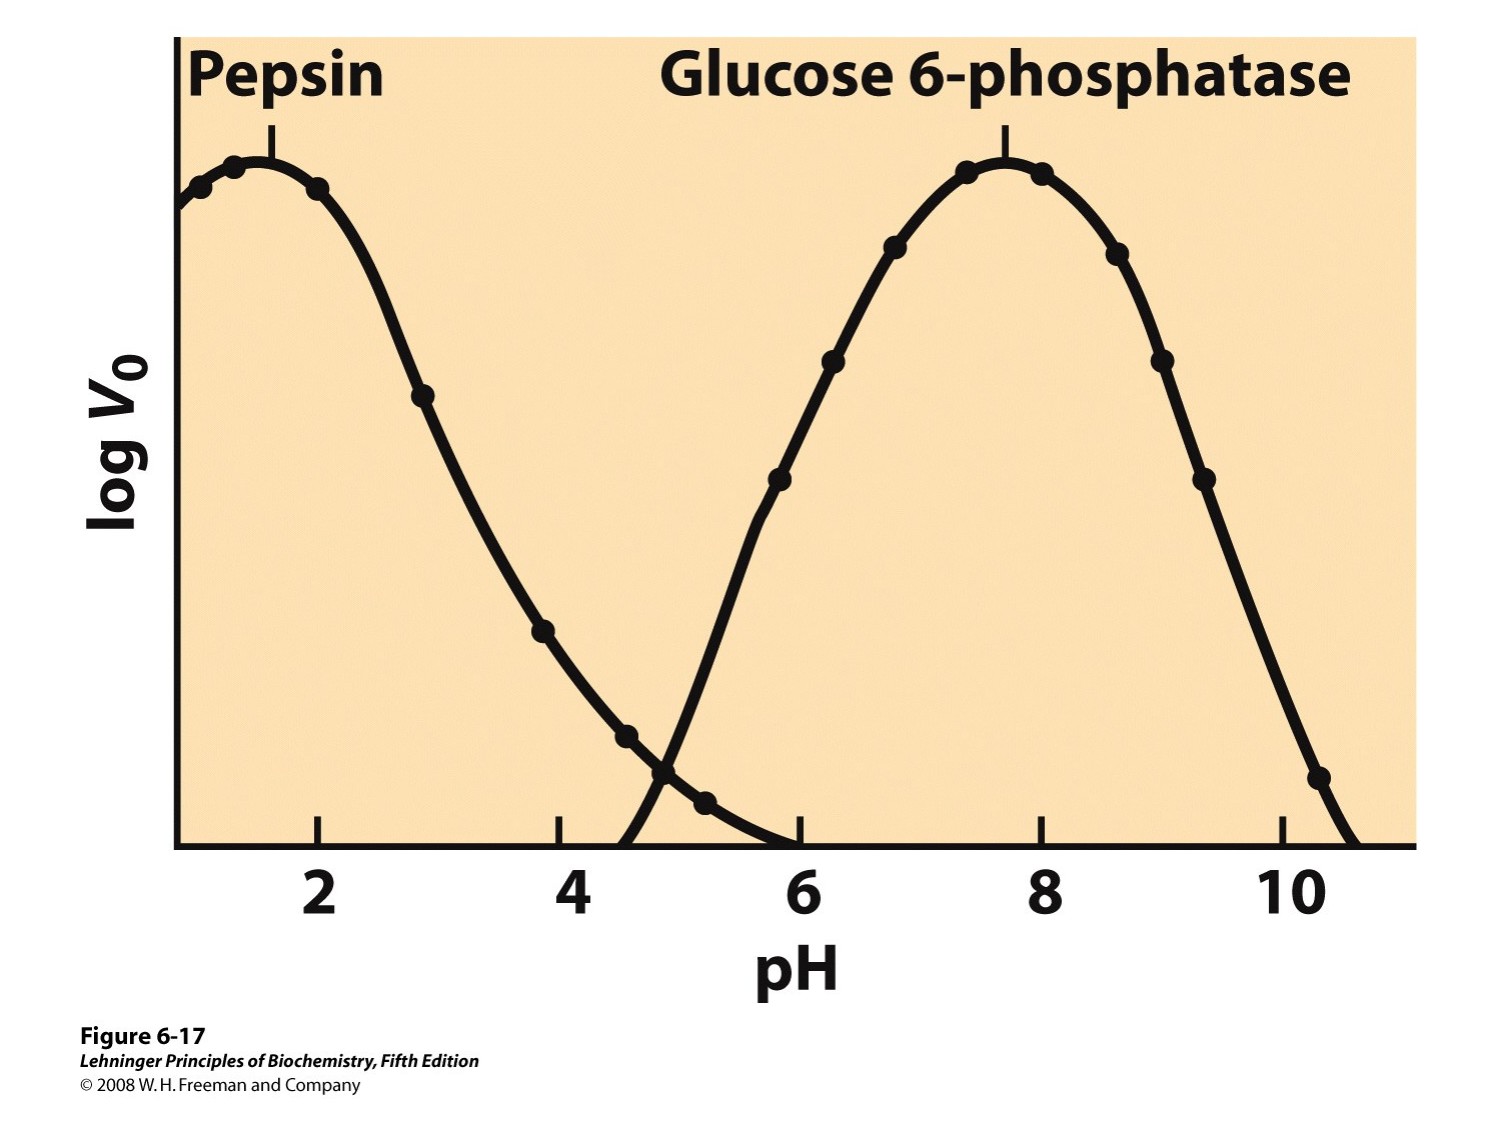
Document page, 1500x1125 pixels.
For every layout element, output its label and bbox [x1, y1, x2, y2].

picture [72, 26, 1427, 1099]
